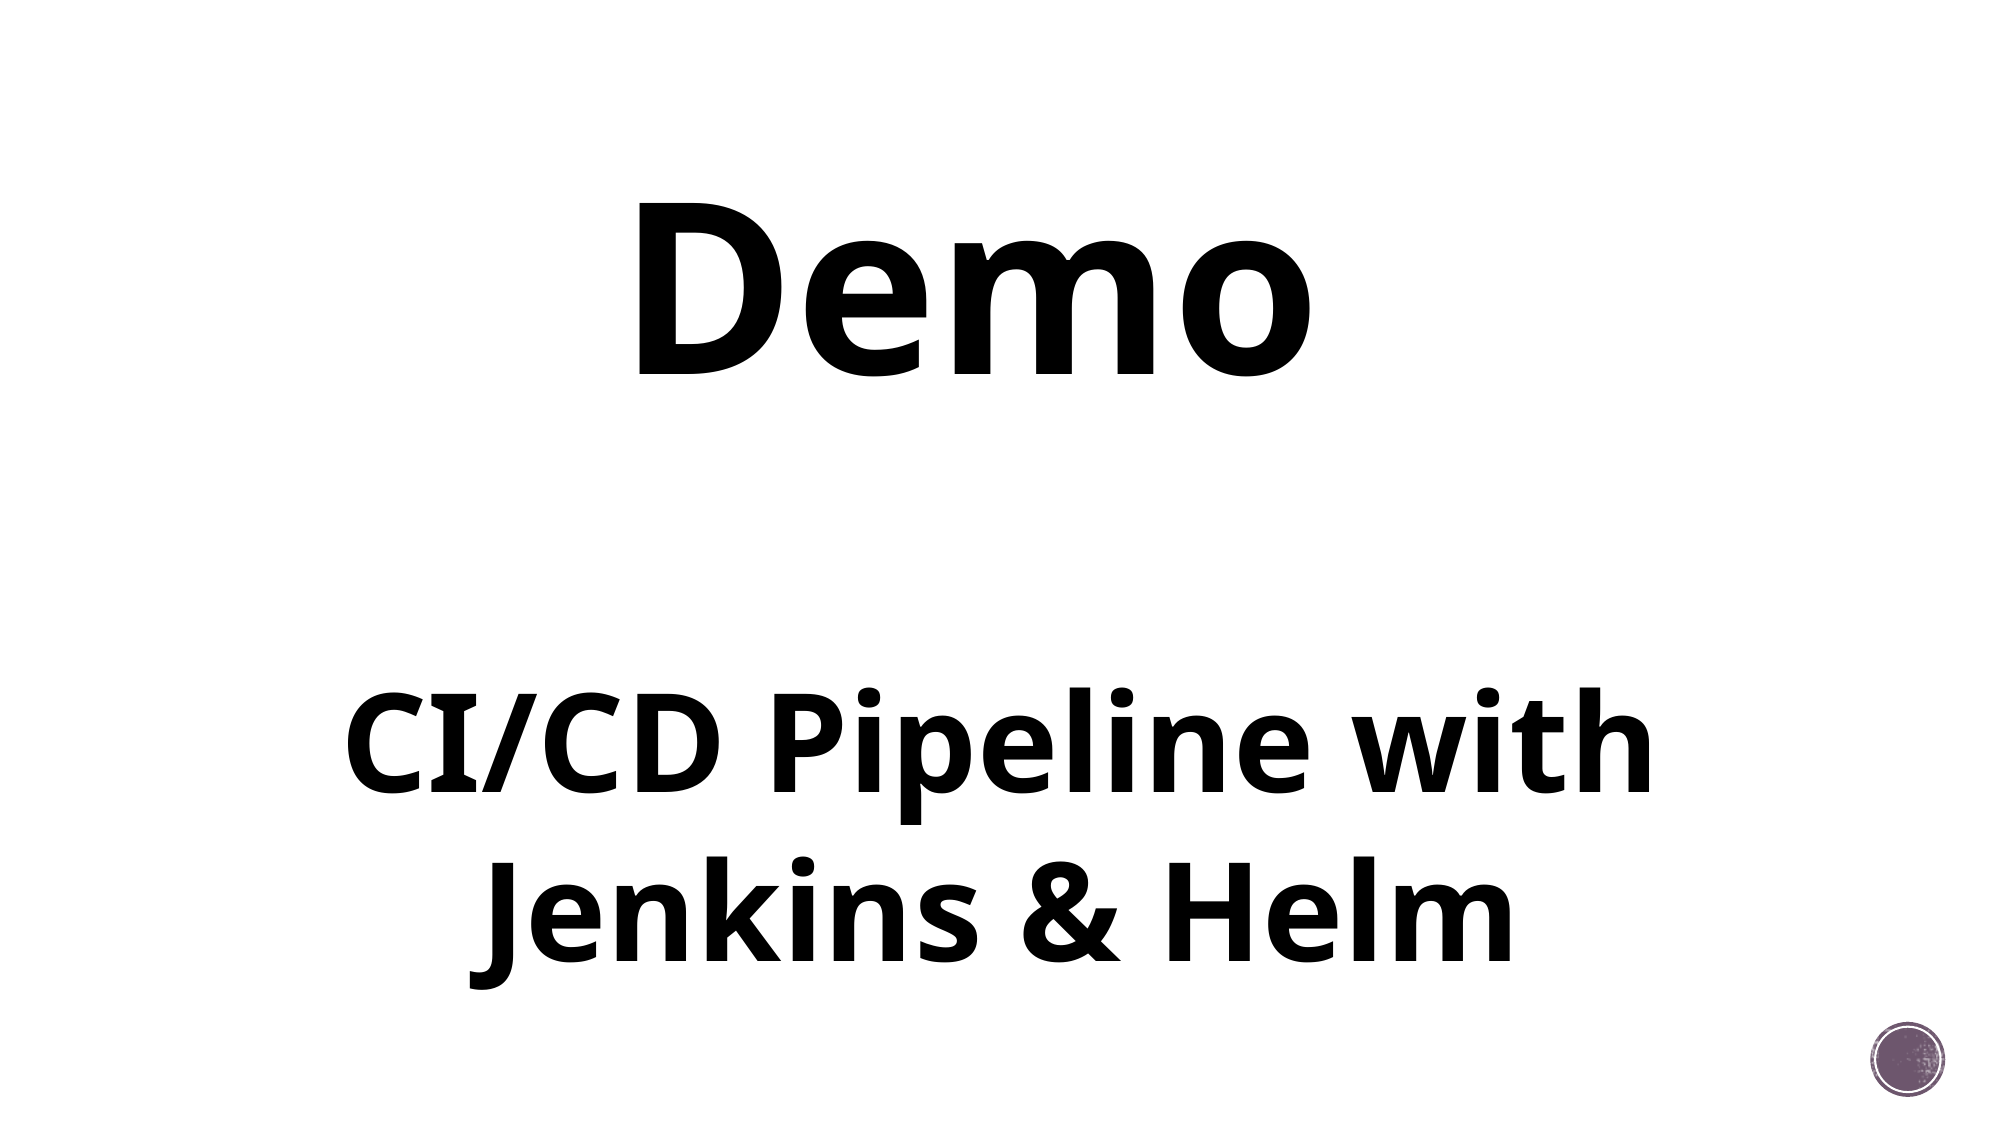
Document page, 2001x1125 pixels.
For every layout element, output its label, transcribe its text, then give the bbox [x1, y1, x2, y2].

title Demo CI/CD Pipeline with Jenkins & Helm [175, 79, 1826, 1056]
